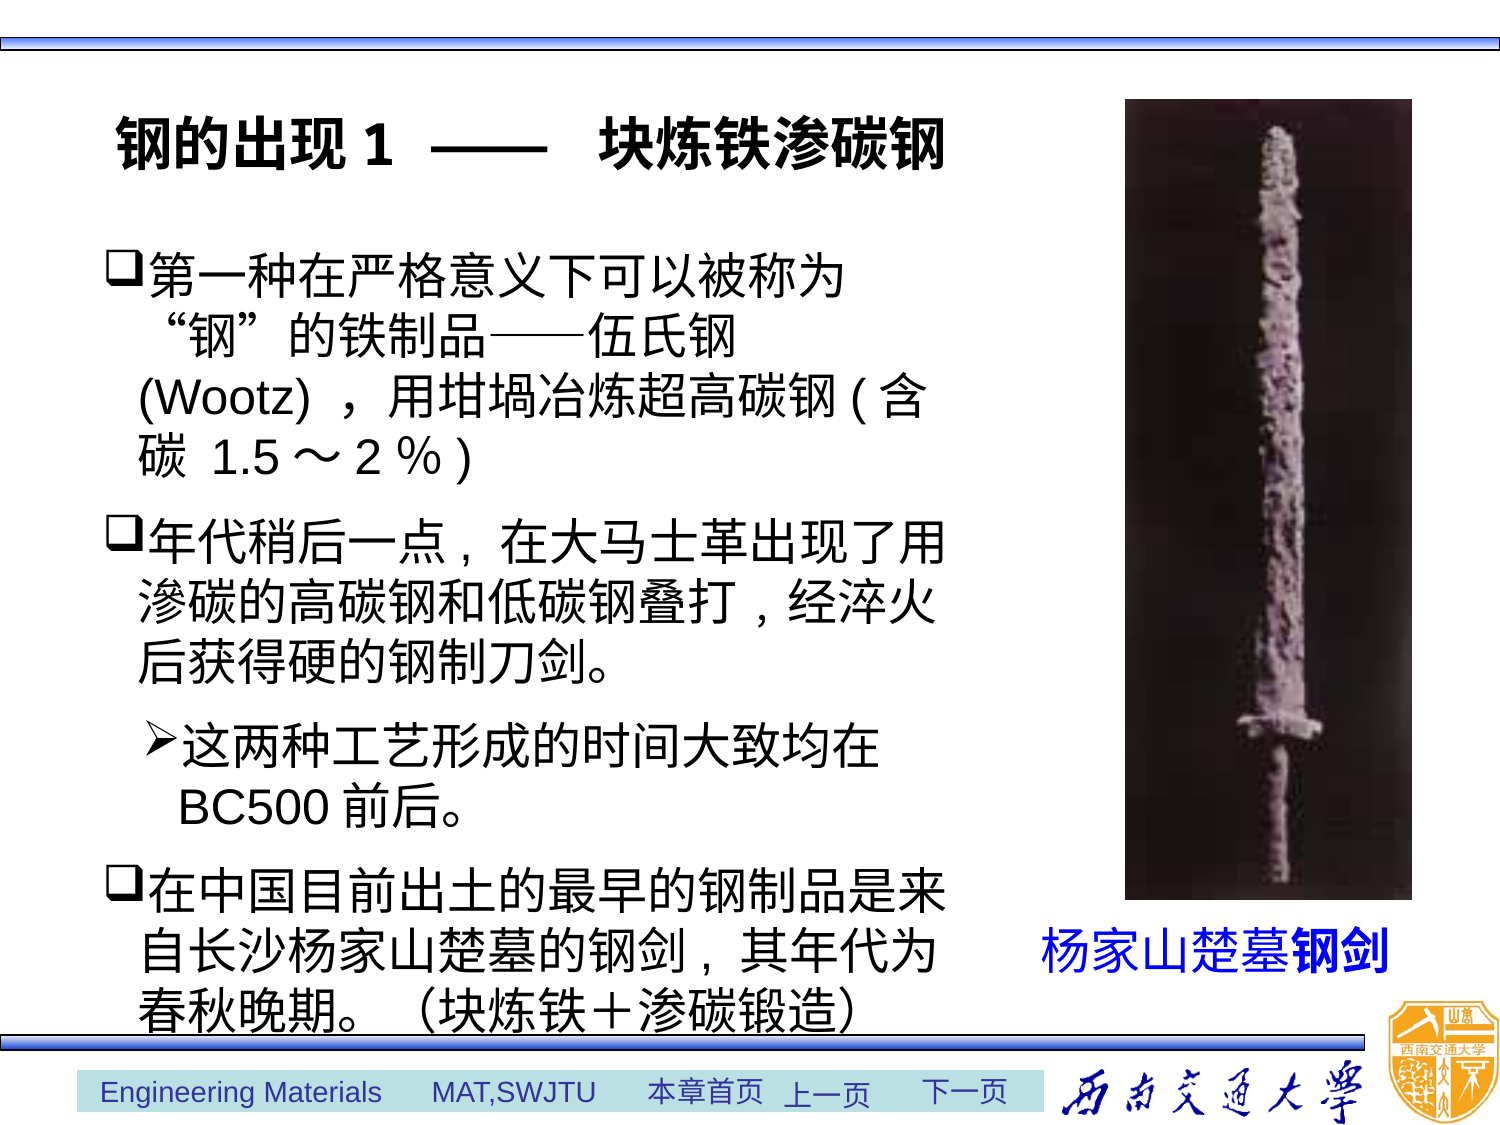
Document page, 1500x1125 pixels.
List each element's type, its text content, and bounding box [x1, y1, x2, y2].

text_box 第一种在严格意义下可以被称为“钢”的铁制品——伍氏钢(Wootz) ，用坩堝冶炼超高碳钢(含碳 1.5～2％) 年代稍后一点, 在大马士革出现了用滲碳的高碳钢和低碳钢叠打﹐经淬火后获得硬的钢制刀剑。 这两种工艺形成的时间大致均在BC500前后。 在中国目前出土的最早的钢制品是来自长沙杨家山楚墓的钢剑, 其年代为春秋晚期。（块炼铁＋渗碳锻造） [87, 237, 988, 1048]
picture [1387, 999, 1500, 1125]
picture [1062, 1059, 1363, 1125]
picture [1124, 99, 1412, 901]
text_box 杨家山楚墓钢剑 [1025, 912, 1406, 988]
title 钢的出现1 —— 块炼铁渗碳钢 [99, 99, 1063, 213]
